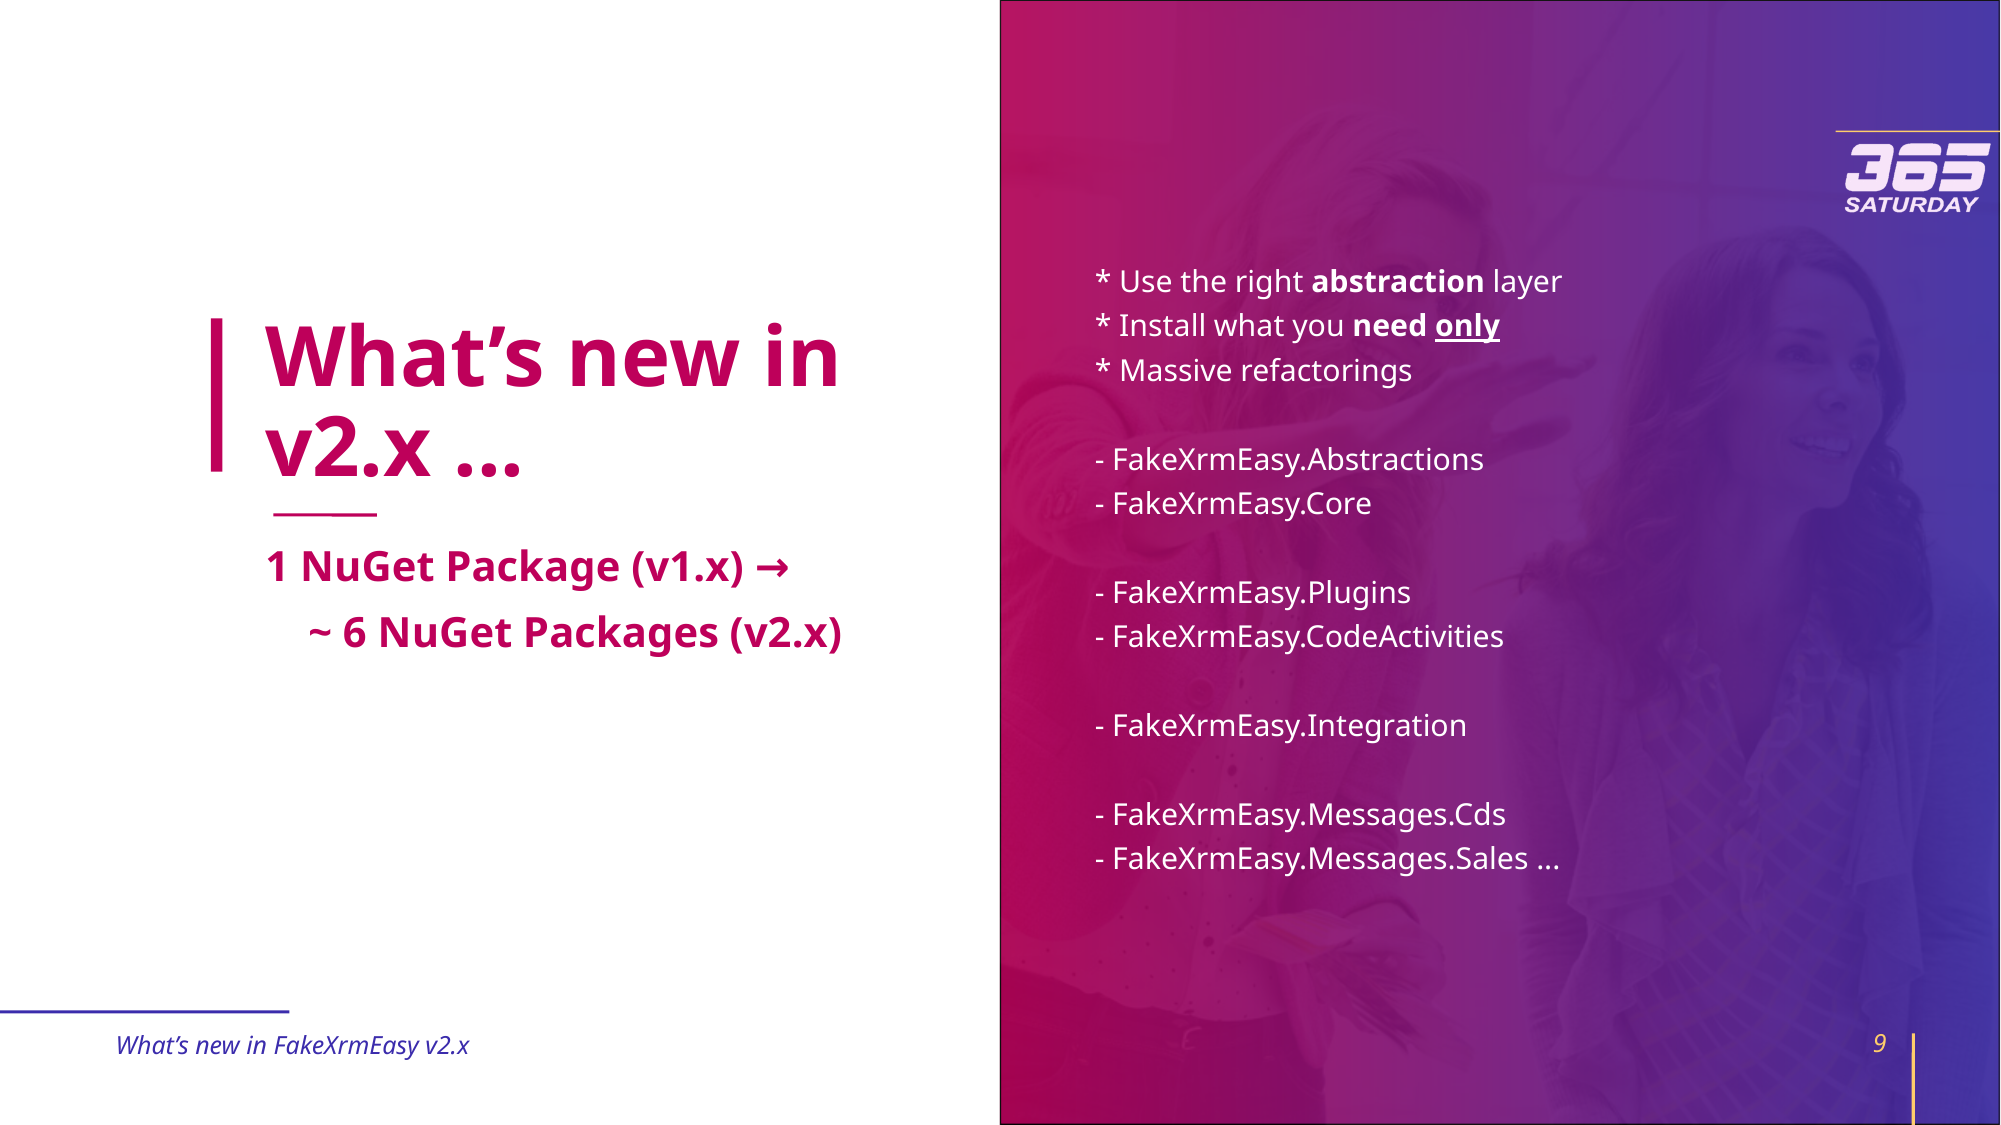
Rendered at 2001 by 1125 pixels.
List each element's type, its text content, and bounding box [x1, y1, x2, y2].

text_box What’s new in v2.x ... [250, 278, 930, 531]
picture [0, 0, 999, 1125]
text_box What’s new in FakeXrmEasy v2.x [100, 1014, 635, 1075]
picture [1838, 135, 1994, 216]
text_box * Use the right abstraction layer * Install what you need only * Massive refactorings - FakeXrmEasy.Abstractions - FakeXrmEasy.Core - FakeXrmEasy.Plugins - FakeXrmEasy.CodeActivities - FakeXrmEasy.Integration - FakeXrmEasy.Messages.Cds - FakeXrmEasy.Messages.Sales ... [1080, 254, 1935, 885]
text_box <number> [1451, 1014, 1902, 1075]
text_box 1 NuGet Package (v1.x) → ~ 6 NuGet Packages (v2.x) [250, 538, 1080, 735]
